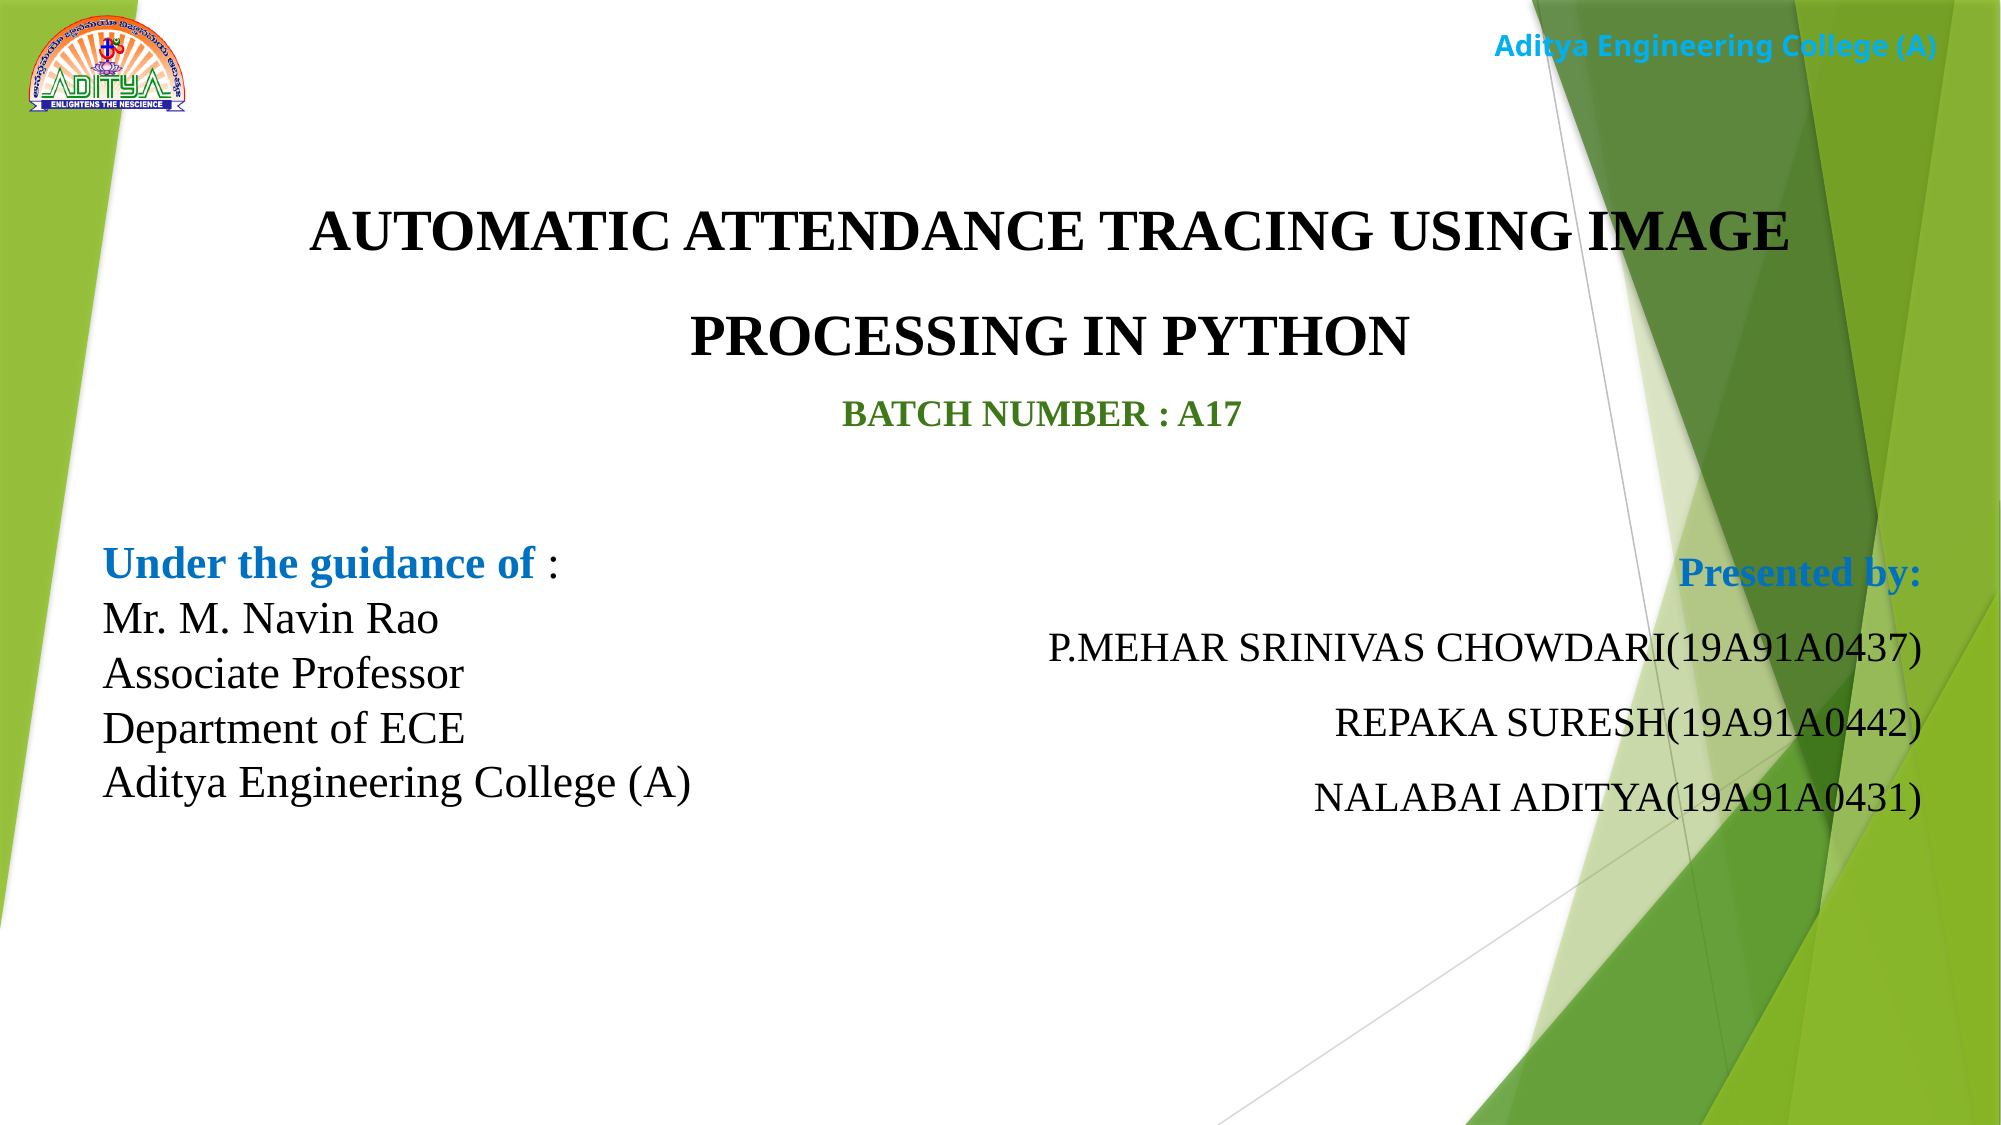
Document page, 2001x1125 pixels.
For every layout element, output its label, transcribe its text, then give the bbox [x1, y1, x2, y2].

text_box Presented by: P.MEHAR SRINIVAS CHOWDARI(19A91A0437) REPAKA SURESH(19A91A0442) NALABAI ADITYA(19A91A0431) [999, 512, 1938, 828]
picture [25, 11, 188, 113]
text_box Under the guidance of : Mr. M. Navin Rao Associate Professor Department of ECE Aditya Engineering College (A) [87, 524, 999, 815]
text_box Aditya Engineering College (A) [1479, 19, 1952, 70]
text_box AUTOMATIC ATTENDANCE TRACING USING IMAGE PROCESSING IN PYTHON BATCH NUMBER : A17 [199, 149, 1901, 442]
